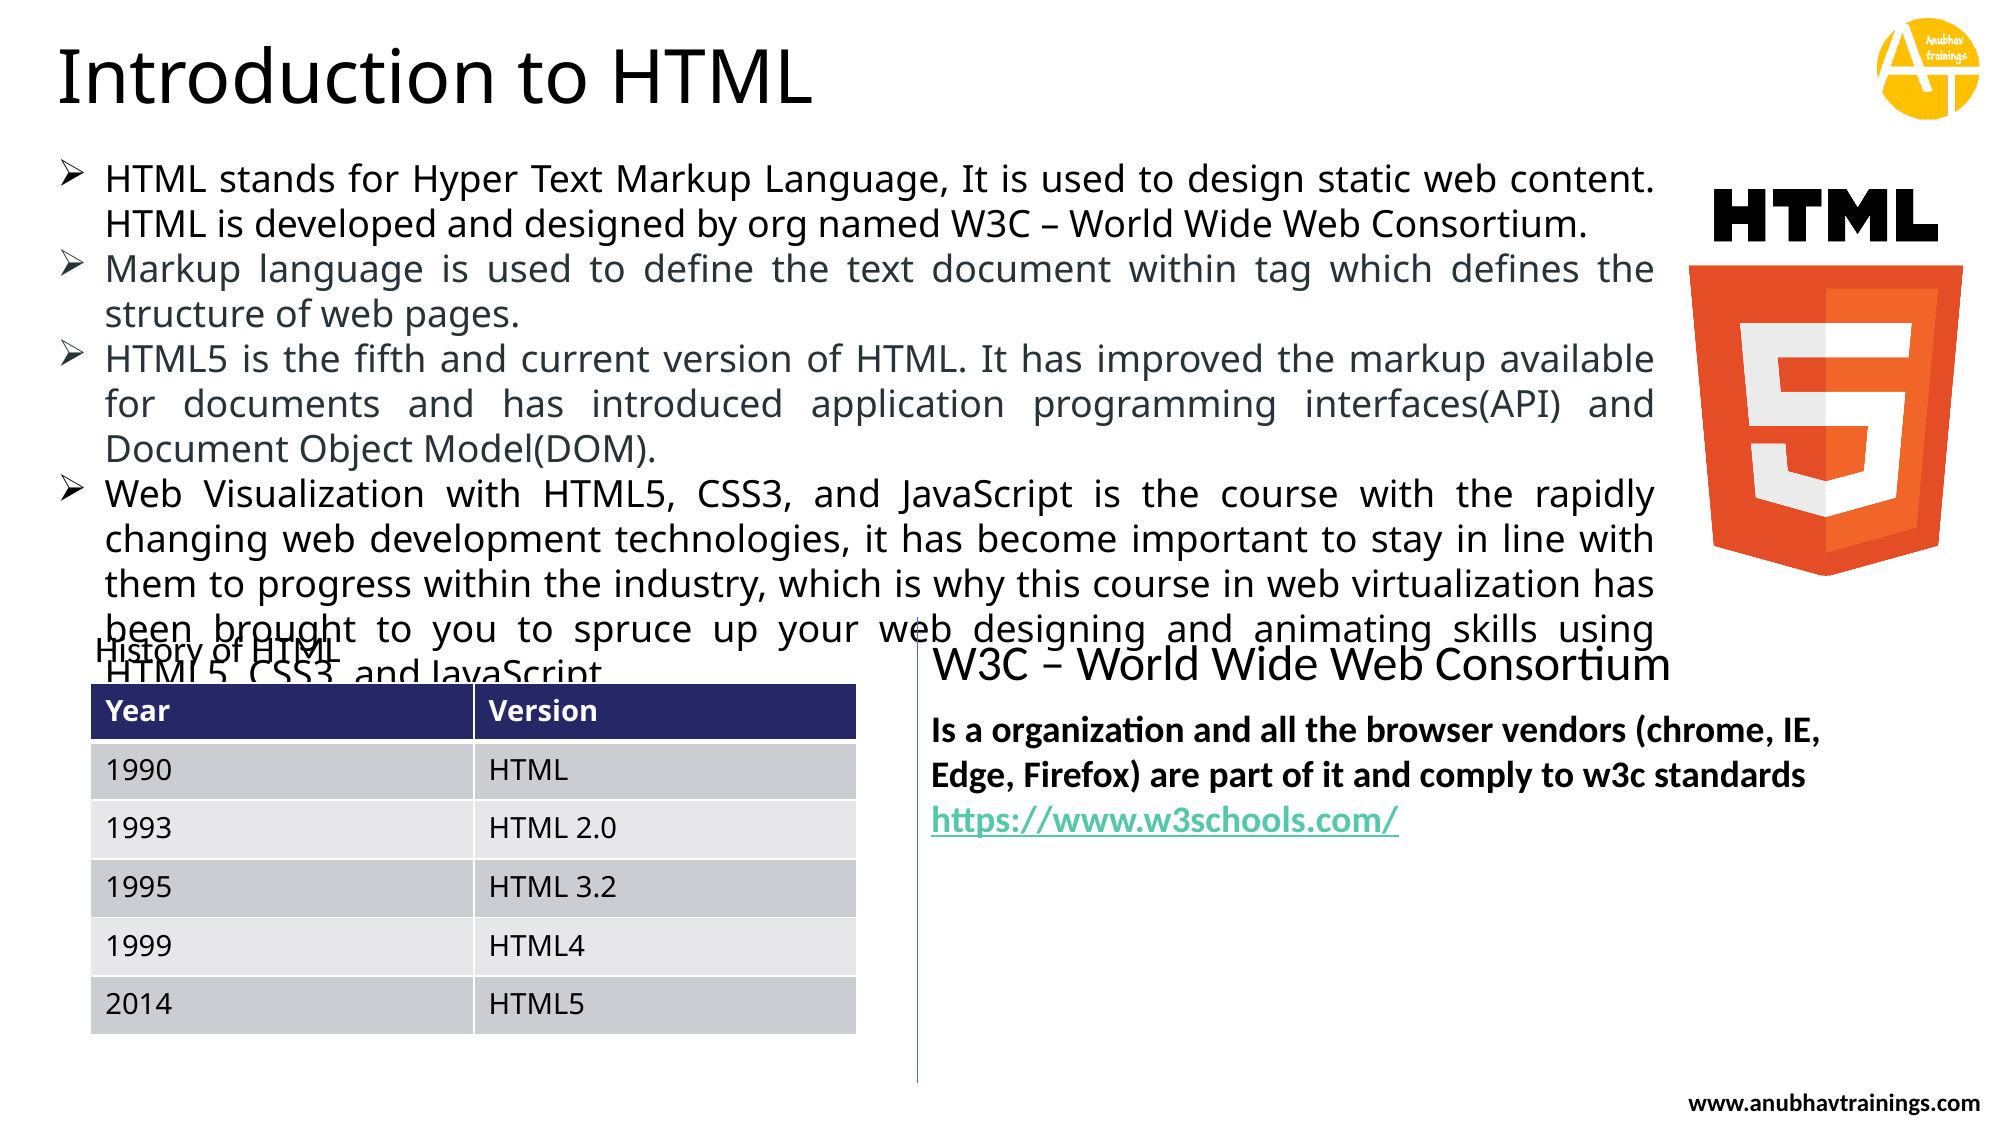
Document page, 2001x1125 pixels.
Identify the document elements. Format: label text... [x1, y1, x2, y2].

text_box History of HTML [80, 618, 419, 678]
footer www.anubhavtrainings.com [1669, 1089, 2000, 1114]
picture [1866, 11, 1985, 128]
table_cell 1990 [91, 744, 473, 799]
table_cell 1993 [91, 801, 473, 858]
text_box HTML stands for Hyper Text Markup Language, It is used to design static web content. HTML is developed and designed by org named W3C – World Wide Web Consortium. Markup language is used to define the text document within tag which defines the structure of web pages. HTML5 is the fifth and current version of HTML. It has improved the markup available for documents and has introduced application programming interfaces(API) and Document Object Model(DOM). Web Visualization with HTML5, CSS3, and JavaScript is the course with the rapidly changing web development technologies, it has become important to stay in line with them to progress within the industry, which is why this course in web virtualization has been brought to you to spruce up your web designing and animating skills using HTML5, CSS3, and JavaScript. [42, 147, 1672, 703]
table_cell 1999 [91, 918, 473, 975]
table_cell HTML4 [475, 918, 856, 975]
table_header Year [91, 684, 473, 739]
table_cell HTML 2.0 [475, 801, 856, 858]
text_box W3C – World Wide Web Consortium [918, 622, 1927, 698]
table_cell HTML 3.2 [475, 860, 856, 917]
table_cell 2014 [91, 977, 473, 1034]
table_header Version [475, 684, 856, 739]
picture [1632, 189, 2000, 576]
table_cell HTML5 [475, 977, 856, 1034]
table_cell 1995 [91, 860, 473, 917]
text_box Introduction to HTML [42, 30, 1793, 148]
text_box Is a organization and all the browser vendors (chrome, IE, Edge, Firefox) are part of it and comply to w3c standards https://www.w3schools.com/ [918, 697, 1926, 848]
table_cell HTML [475, 744, 856, 799]
